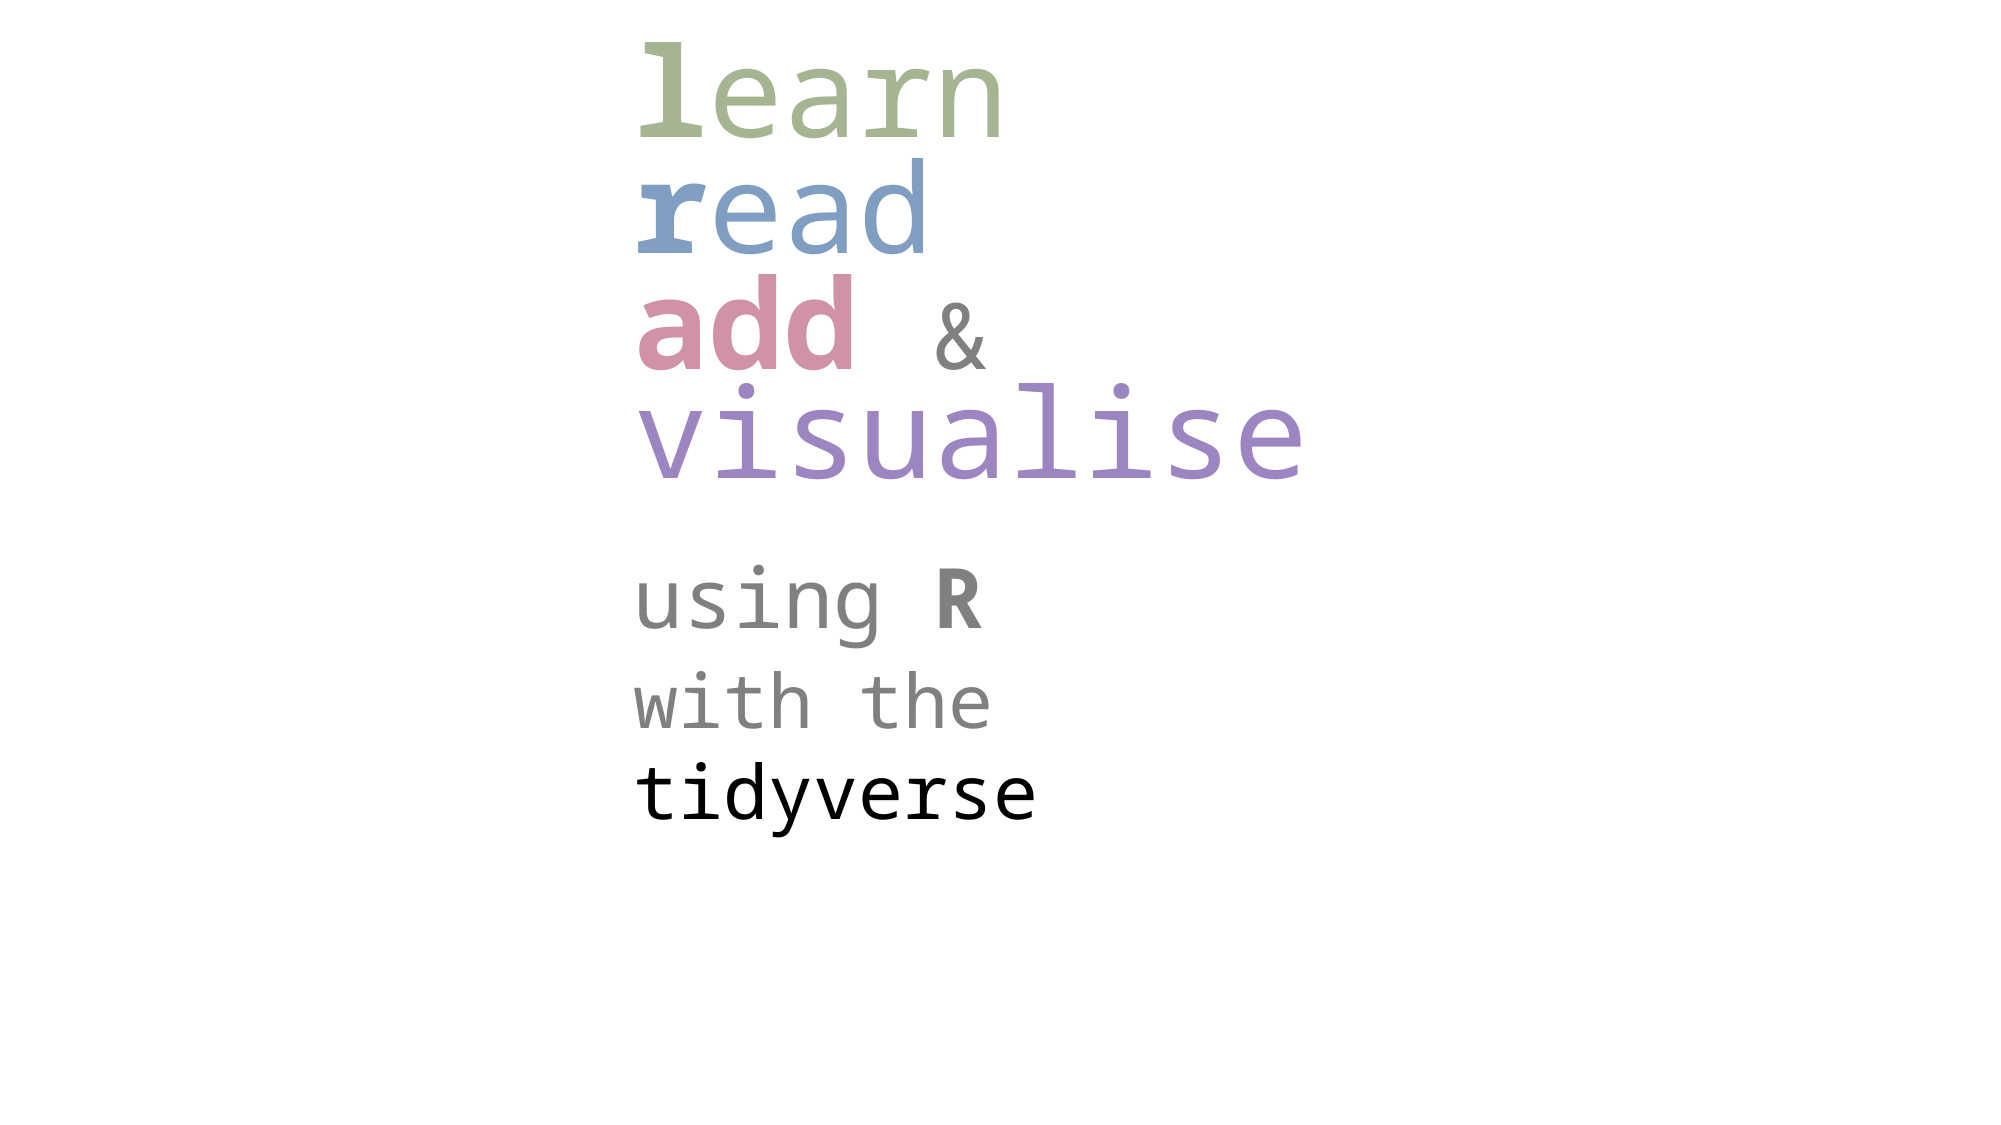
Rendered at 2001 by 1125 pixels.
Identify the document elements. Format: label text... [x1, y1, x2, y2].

text_box visualise [633, 353, 1385, 505]
text_box learn [633, 12, 1064, 163]
text_box add & [633, 244, 1411, 395]
text_box read [633, 163, 955, 244]
text_box using R with the tidyverse [633, 545, 1669, 836]
